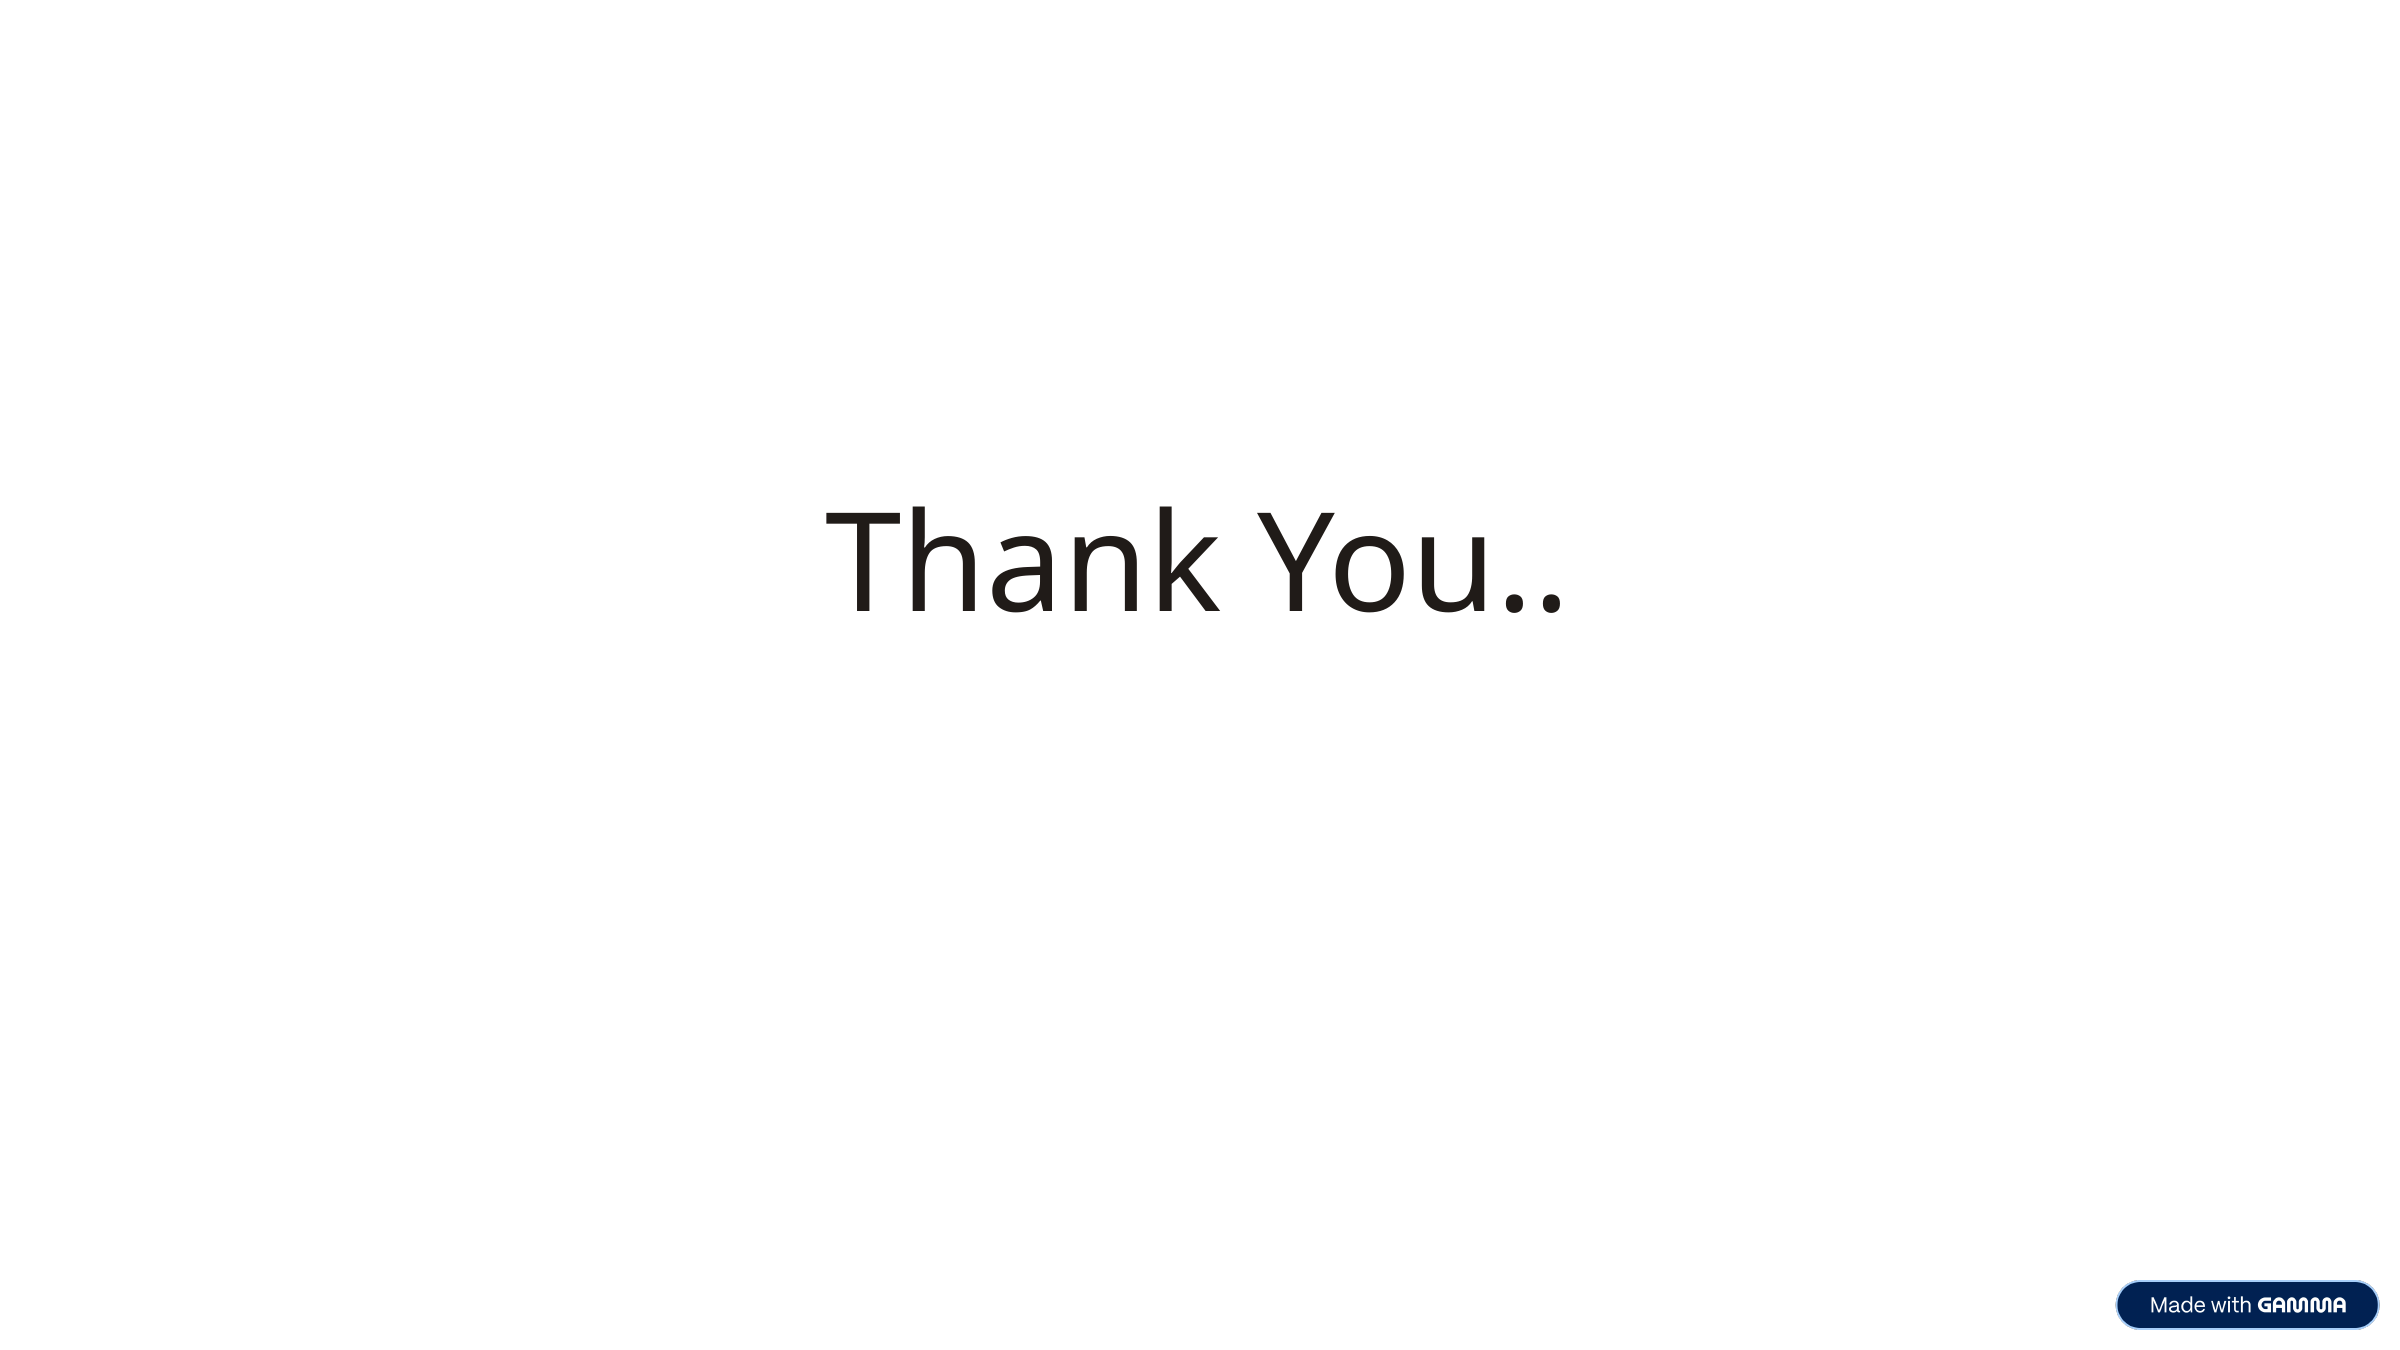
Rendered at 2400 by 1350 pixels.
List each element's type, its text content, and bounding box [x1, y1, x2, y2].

picture [2106, 1271, 2389, 1339]
text_box Thank You.. [825, 523, 1534, 762]
